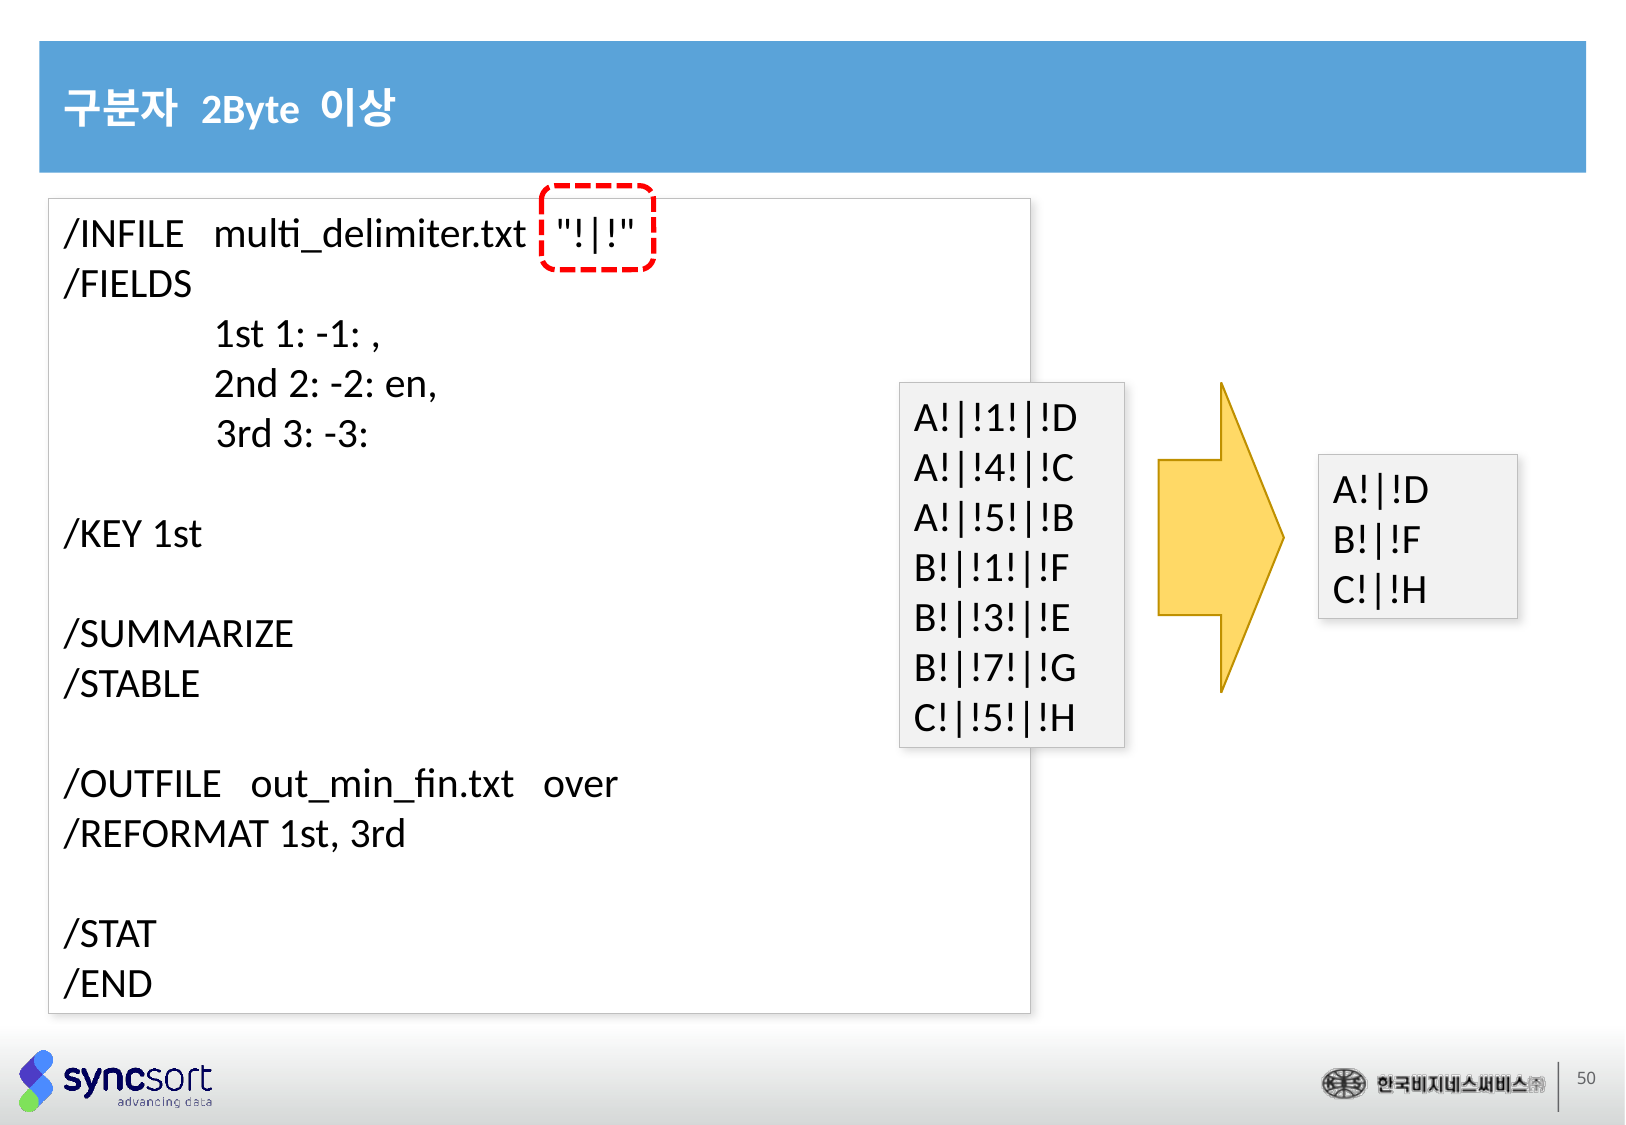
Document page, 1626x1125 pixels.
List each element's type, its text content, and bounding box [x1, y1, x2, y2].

text_box /INFILE multi_delimiter.txt "!|!" /FIELDS 1st 1: -1: , 2nd 2: -2: en, 3rd 3: -3: /KEY 1st /SUMMARIZE /STABLE /OUTFILE out_min_fin.txt over /REFORMAT 1st, 3rd /STAT /END [48, 198, 1031, 1014]
text_box [540, 184, 655, 271]
text_box [1157, 382, 1285, 694]
text_box A!|!D B!|!F C!|!H [1318, 454, 1518, 619]
text_box 구분자 2Byte 이상 [48, 47, 1579, 166]
picture [0, 1024, 1625, 1125]
text_box A!|!1!|!D A!|!4!|!C A!|!5!|!B B!|!1!|!F B!|!3!|!E B!|!7!|!G C!|!5!|!H [899, 382, 1125, 748]
